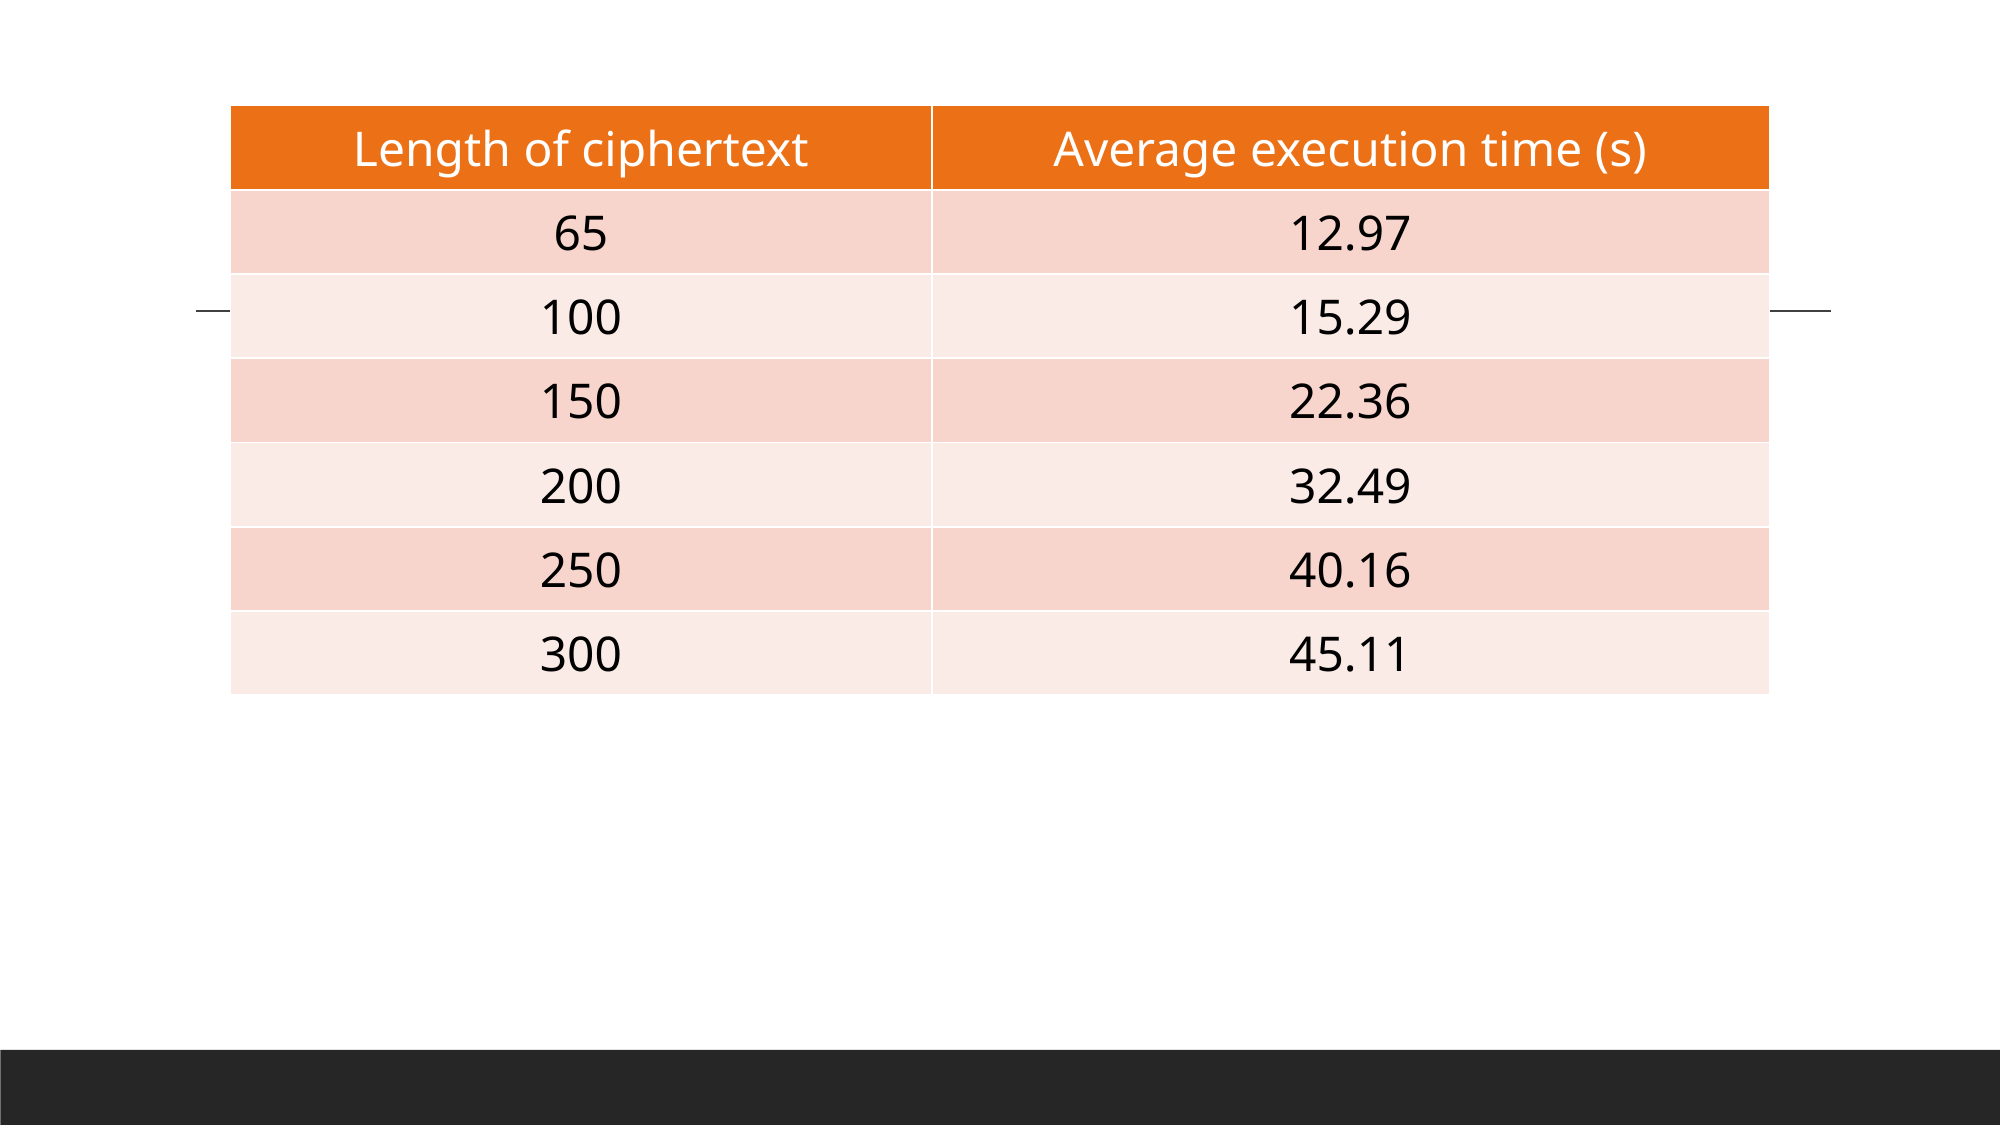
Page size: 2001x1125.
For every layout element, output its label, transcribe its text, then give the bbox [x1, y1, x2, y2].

table_cell 40.16 [933, 528, 1769, 610]
table_cell 150 [231, 359, 931, 442]
table_cell 12.97 [933, 191, 1769, 273]
table_cell 100 [231, 275, 931, 357]
table_header Average execution time (s) [933, 106, 1769, 189]
table_cell 300 [231, 612, 931, 694]
table_cell 45.11 [933, 612, 1769, 694]
table_cell 200 [231, 443, 931, 526]
title Analysis – Commercial [103, 804, 923, 1060]
table_cell 250 [231, 528, 931, 610]
table_cell 32.49 [933, 443, 1769, 526]
text_box 10 samples for each length [994, 804, 1896, 1060]
table_header Length of ciphertext [231, 106, 931, 189]
table_cell 22.36 [933, 359, 1769, 442]
table_cell 15.29 [933, 275, 1769, 357]
table_cell 65 [231, 191, 931, 273]
